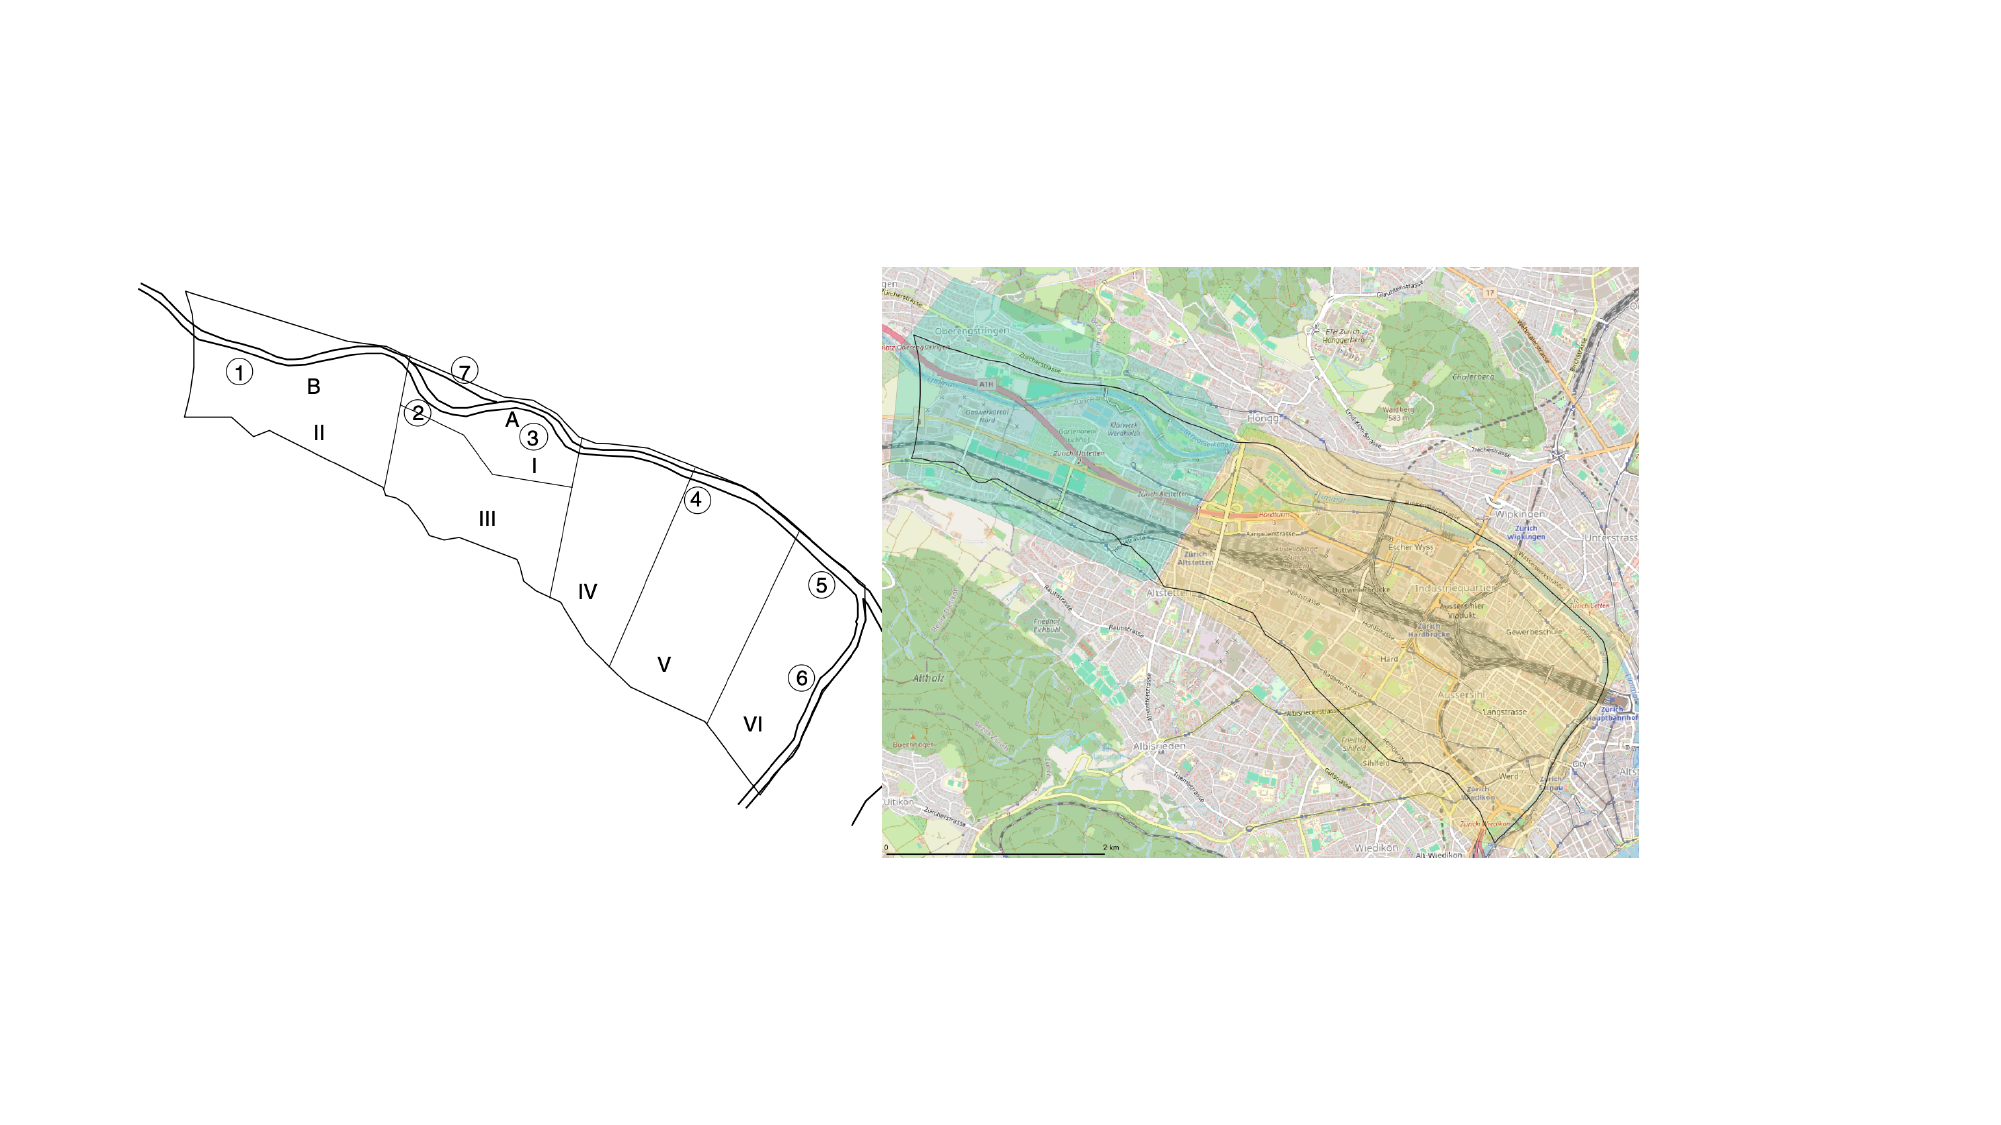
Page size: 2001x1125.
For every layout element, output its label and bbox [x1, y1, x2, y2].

picture [107, 247, 1639, 859]
